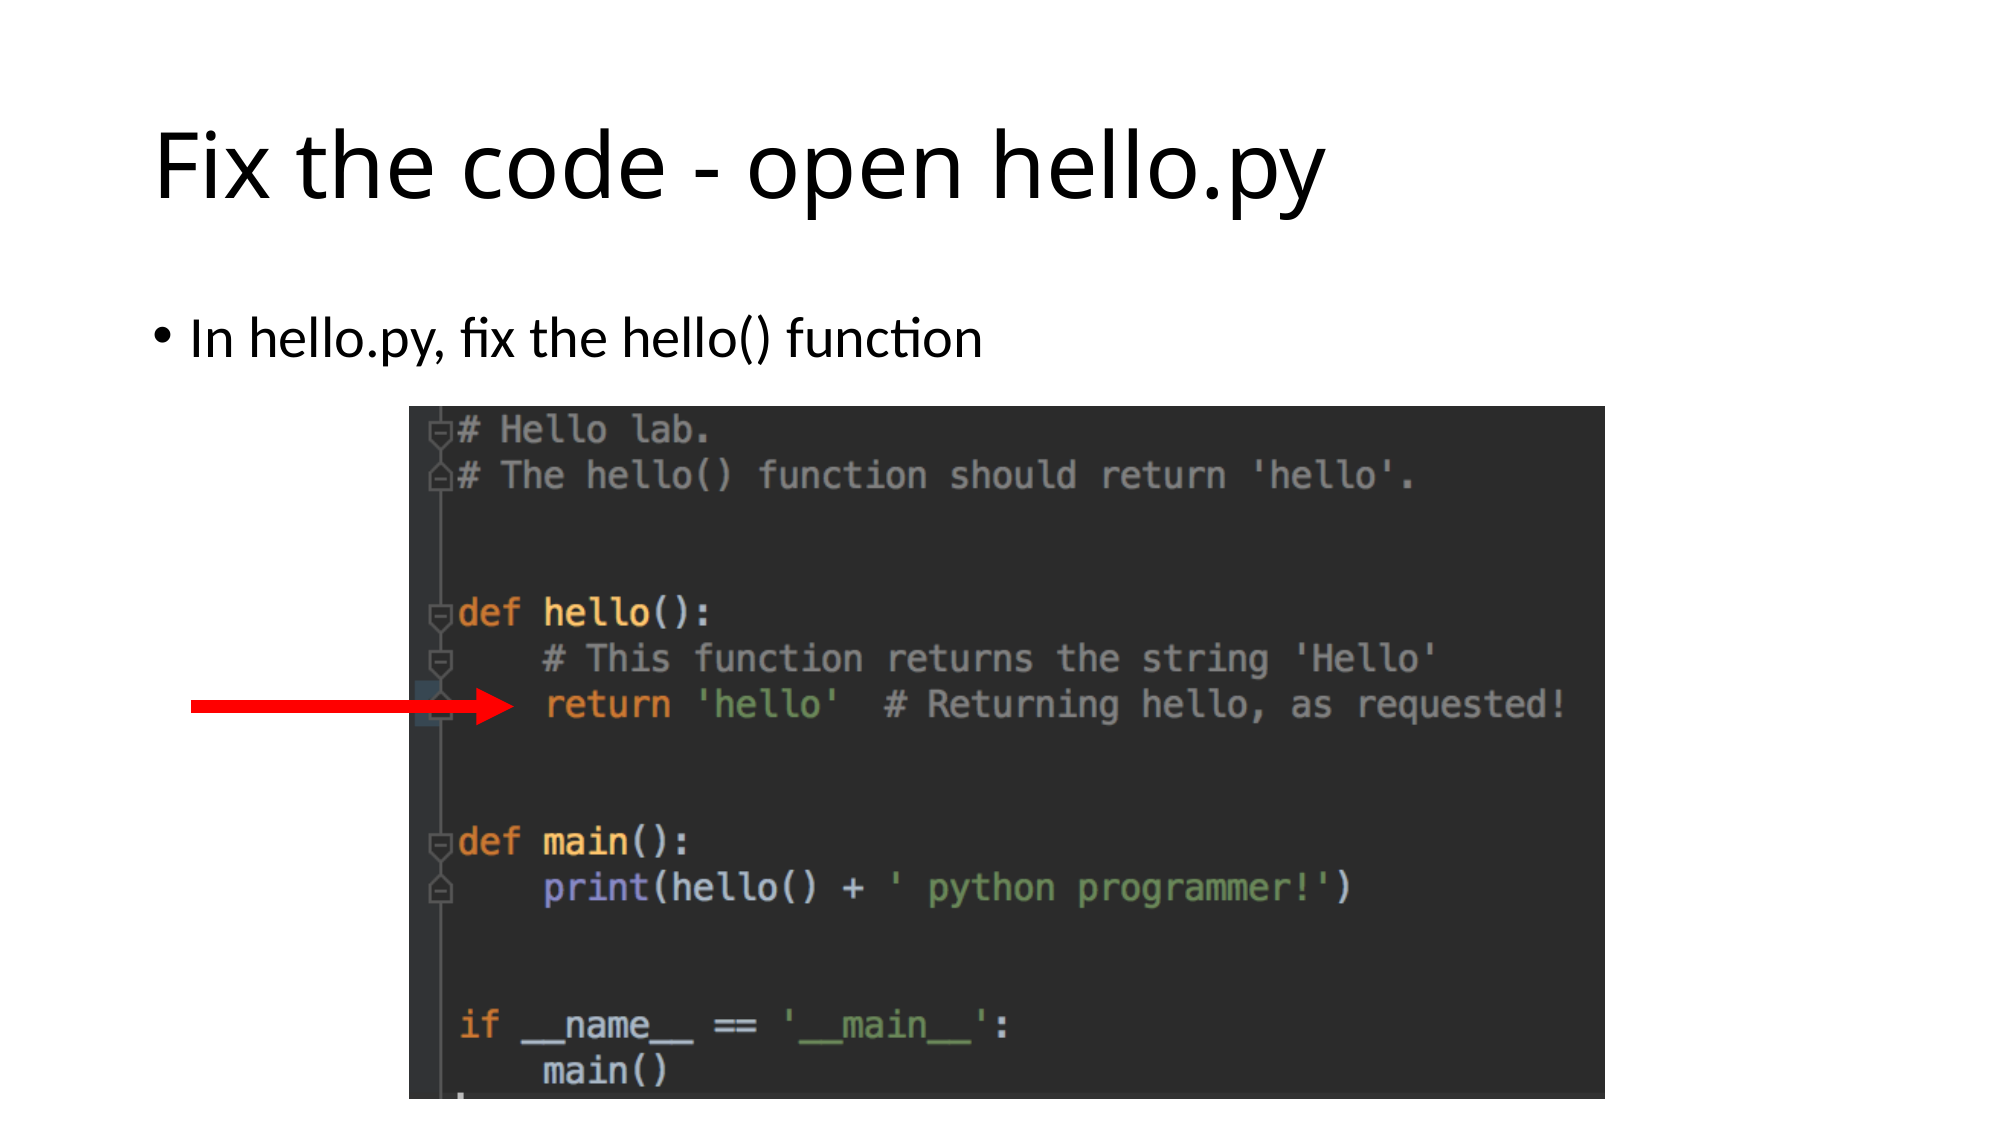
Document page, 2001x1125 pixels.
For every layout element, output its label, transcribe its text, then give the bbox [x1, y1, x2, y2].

title Fix the code - open hello.py [137, 59, 1863, 278]
picture [409, 405, 1605, 1099]
list In hello.py, fix the hello() function [137, 299, 1863, 1014]
